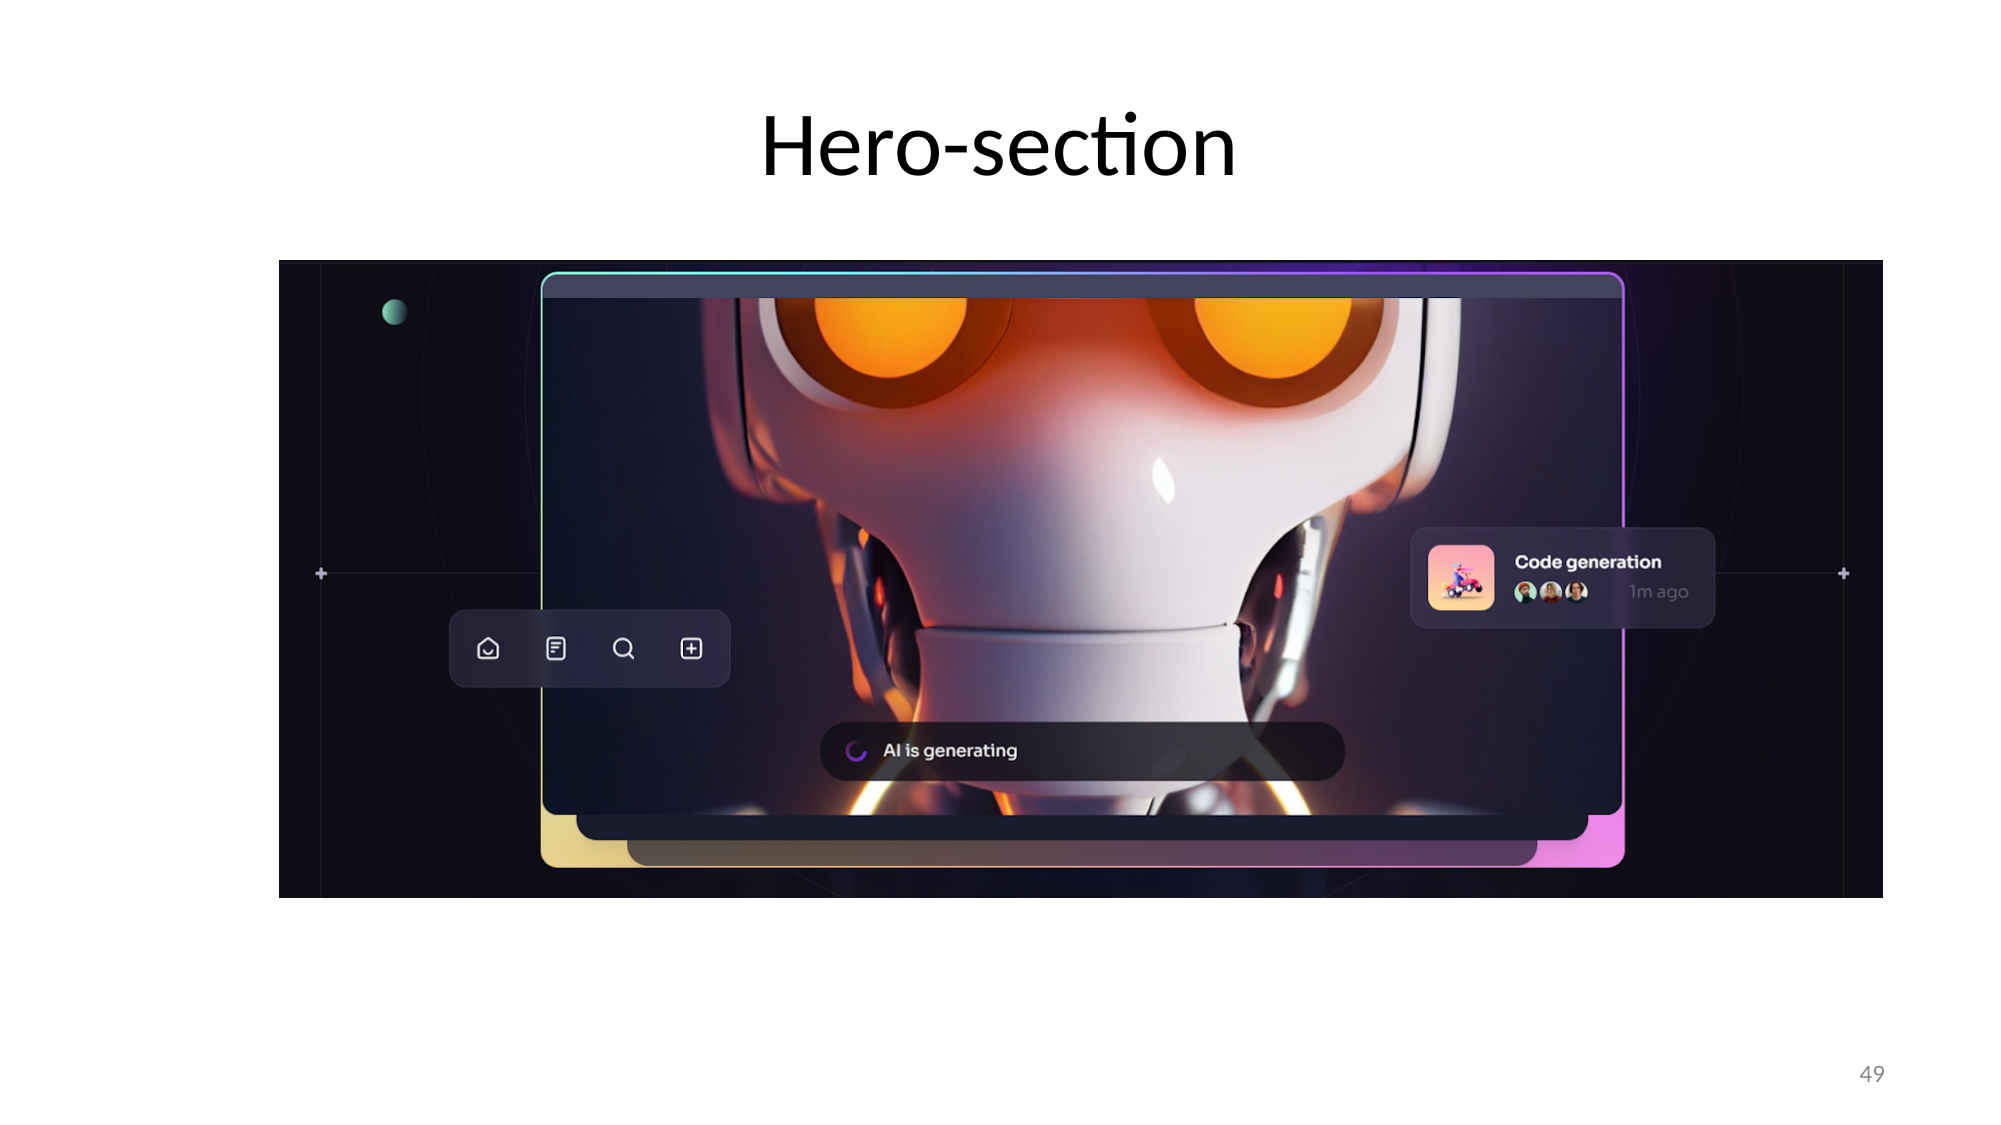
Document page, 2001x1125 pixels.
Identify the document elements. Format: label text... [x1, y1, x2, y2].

picture [278, 259, 1884, 898]
slide_number ‹#› [1433, 1042, 1900, 1103]
title Hero-section [99, 45, 1900, 233]
